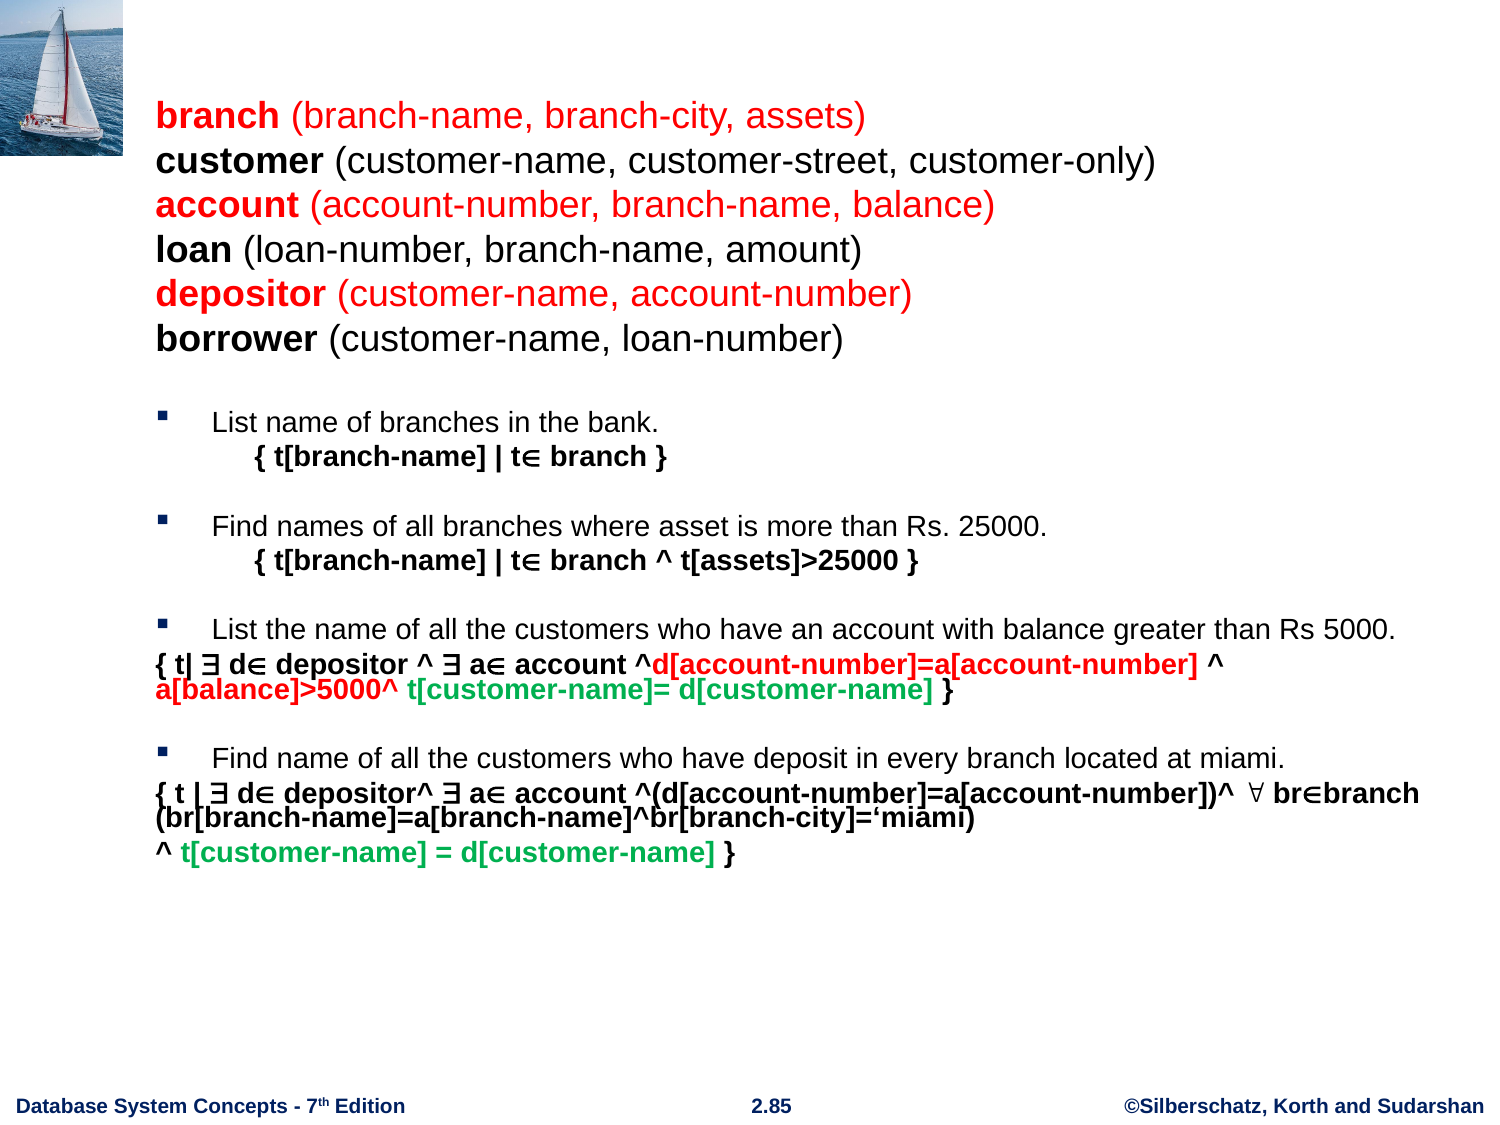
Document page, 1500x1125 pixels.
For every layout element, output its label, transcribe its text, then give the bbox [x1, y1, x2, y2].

list branch (branch-name, branch-city, assets) customer (customer-name, customer-street, customer-only) account (account-number, branch-name, balance) loan (loan-number, branch-name, amount) depositor (customer-name, account-number) borrower (customer-name, loan-number) List name of branches in the bank. { t[branch-name] | t branch } Find names of all branches where asset is more than Rs. 25000. { t[branch-name] | t branch ^ t[assets]>25000 } List the name of all the customers who have an account with balance greater than Rs 5000. { t|  d depositor ^  a account ^d[account-number]=a[account-number] ^ a[balance]>5000^ t[customer-name]= d[customer-name] } Find name of all the customers who have deposit in every branch located at miami. { t |  d depositor^  a account ^(d[account-number]=a[account-number])^  brbranch (br[branch-name]=a[branch-name]^br[branch-city]=‘miami) ^ t[customer-name] = d[customer-name] } [140, 95, 1476, 901]
picture [0, 0, 123, 156]
